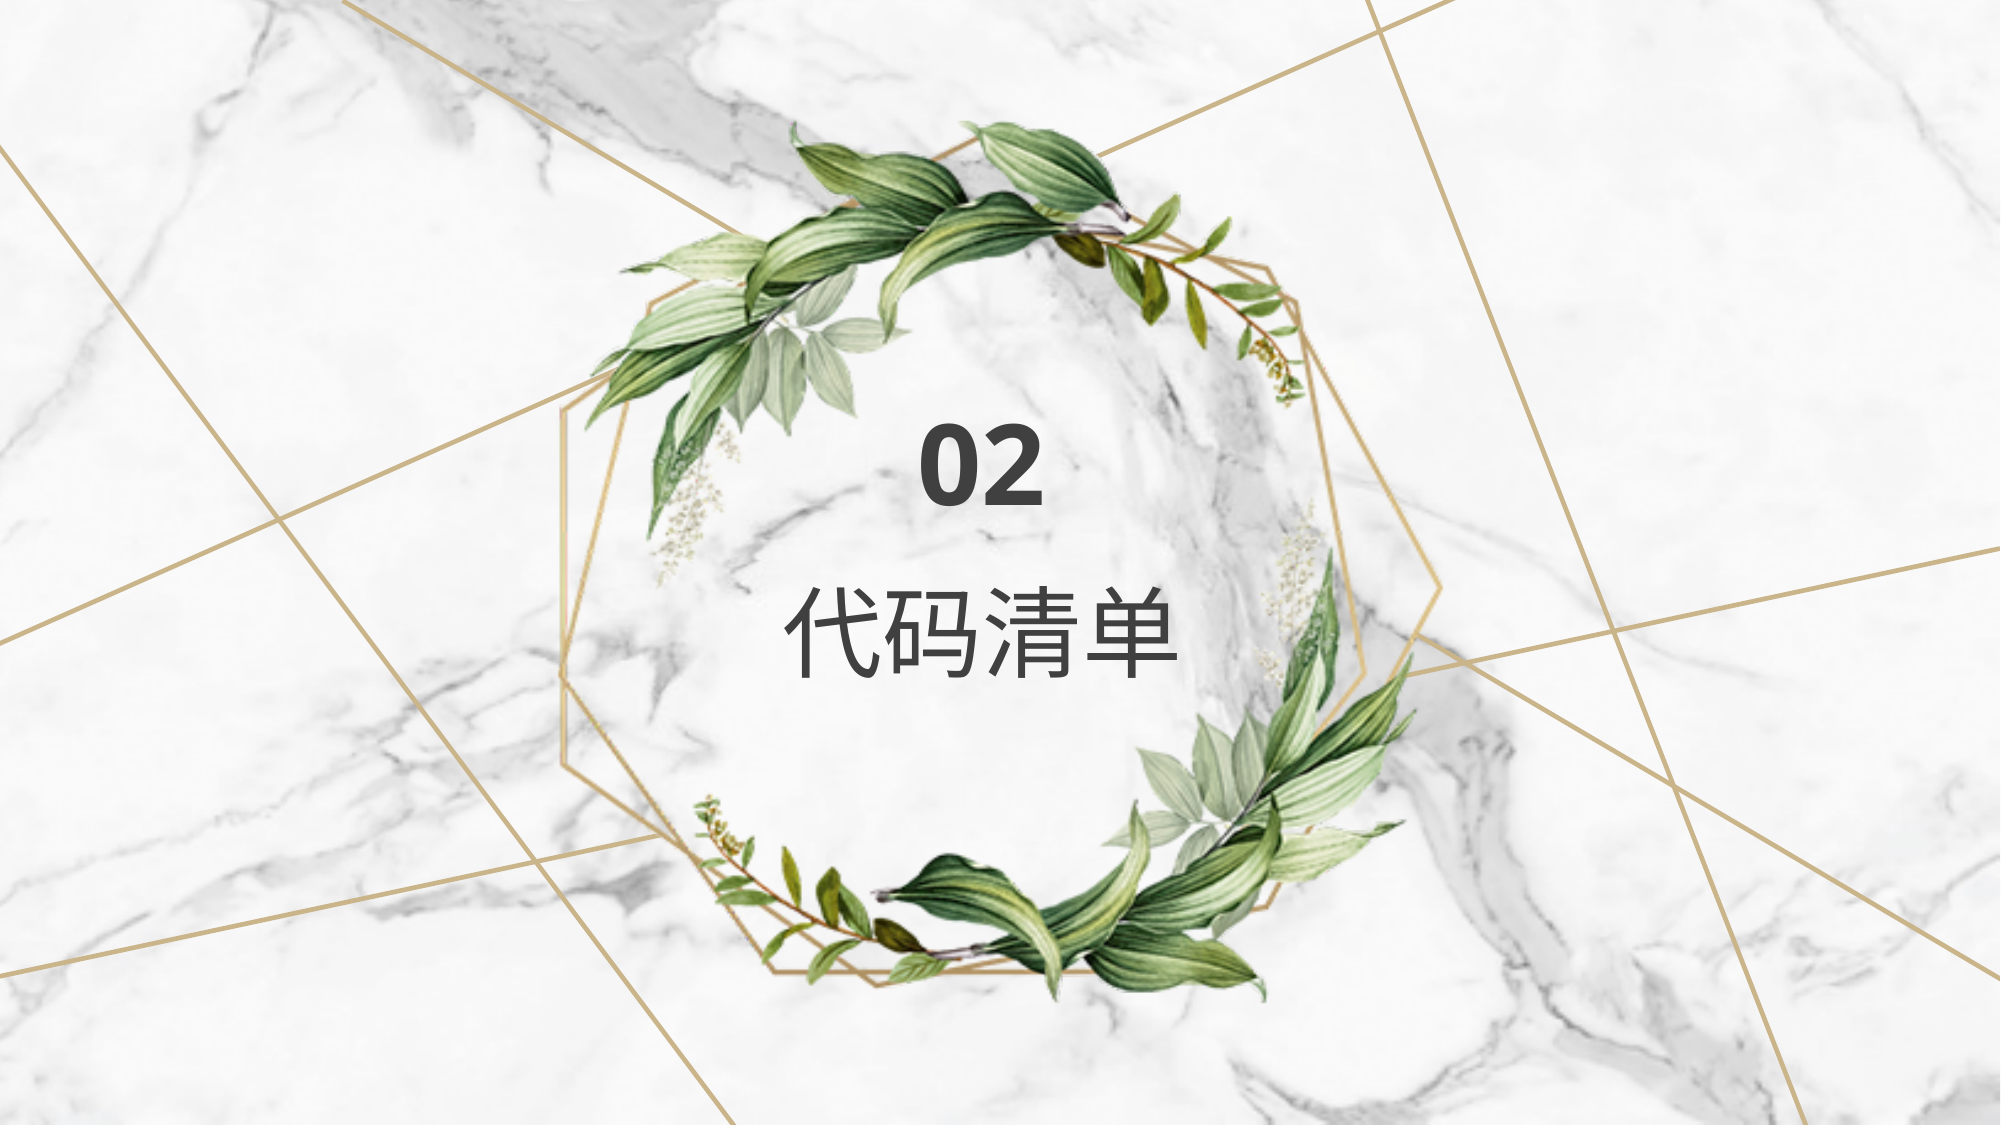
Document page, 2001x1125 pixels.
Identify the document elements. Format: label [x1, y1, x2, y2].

picture [461, 0, 1538, 1125]
text_box [1538, 0, 2000, 1125]
text_box [0, 0, 461, 1125]
